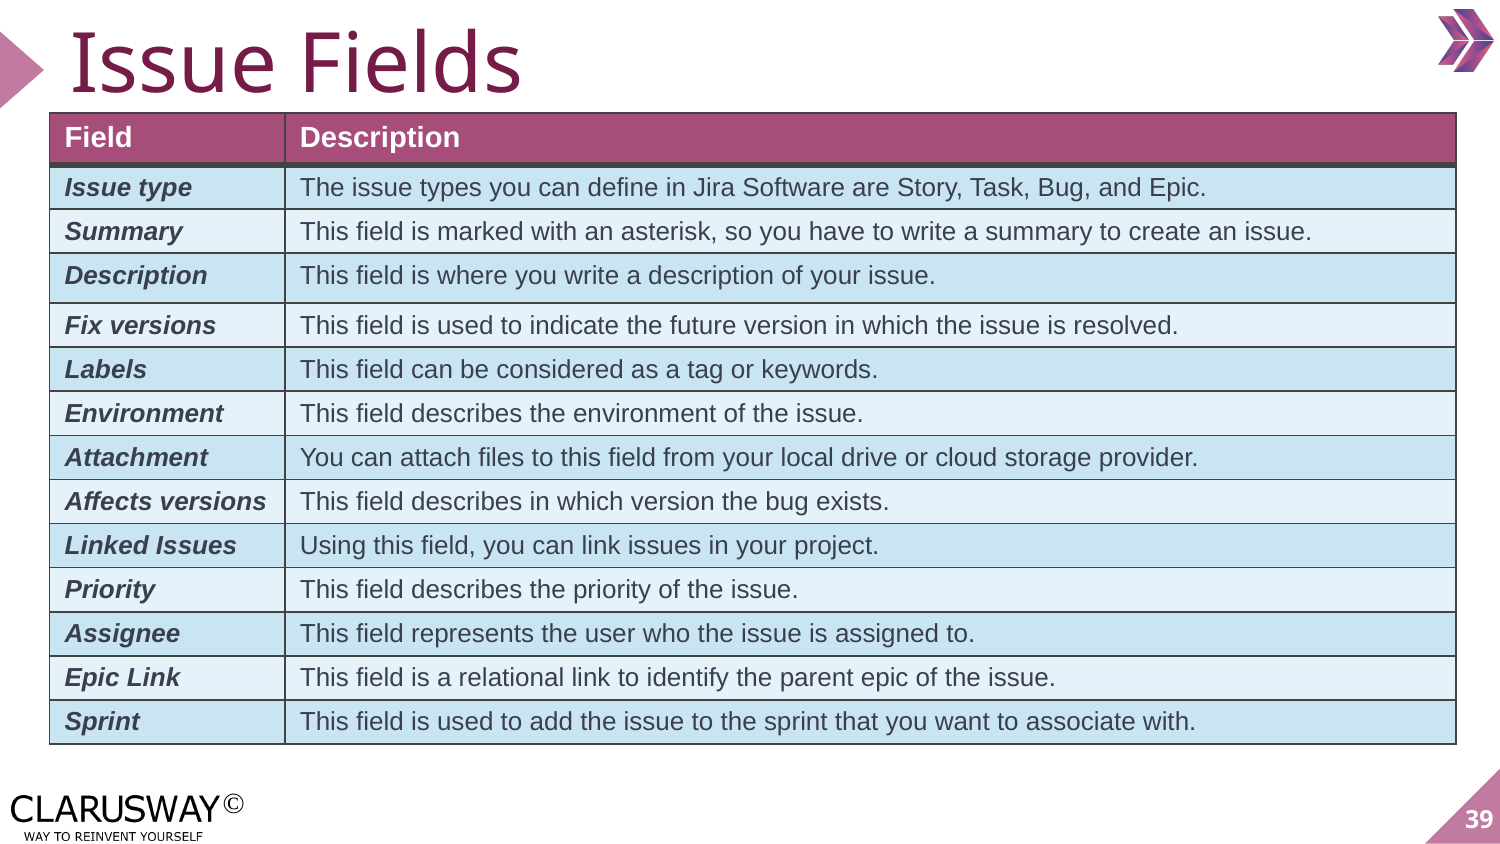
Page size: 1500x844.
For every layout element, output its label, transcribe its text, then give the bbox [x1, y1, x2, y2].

table_cell This field describes in which version the bug exists. [286, 480, 1455, 523]
table_cell This field is used to add the issue to the sprint that you want to associate with. [286, 701, 1455, 743]
table_cell This field represents the user who the issue is assigned to. [286, 613, 1455, 655]
slide_number ‹#› [1418, 760, 1494, 838]
table_cell Priority [50, 568, 284, 611]
table_cell Linked Issues [50, 524, 284, 567]
table_cell Sprint [50, 701, 284, 743]
table_cell The issue types you can define in Jira Software are Story, Task, Bug, and Epic. [286, 168, 1455, 208]
table_header Field [50, 114, 284, 162]
table_cell This field can be considered as a tag or keywords. [286, 348, 1455, 390]
table_cell This field is where you write a description of your issue. [286, 254, 1455, 302]
table_cell Issue type [50, 168, 284, 208]
picture [1438, 9, 1494, 72]
table_cell Description [50, 254, 284, 302]
table_cell Summary [50, 210, 284, 252]
table_cell Environment [50, 392, 284, 435]
table_cell This field is marked with an asterisk, so you have to write a summary to create an issue. [286, 210, 1455, 252]
table_cell Attachment [50, 436, 284, 479]
table_cell Fix versions [50, 304, 284, 346]
table_cell You can attach files to this field from your local drive or cloud storage provider. [286, 436, 1455, 479]
table_cell This field is used to indicate the future version in which the issue is resolved. [286, 304, 1455, 346]
table_cell Assignee [50, 613, 284, 655]
table_cell Labels [50, 348, 284, 390]
table_cell Epic Link [50, 657, 284, 699]
table_header Description [286, 114, 1455, 162]
table_cell This field is a relational link to identify the parent epic of the issue. [286, 657, 1455, 699]
table_cell This field describes the priority of the issue. [286, 568, 1455, 611]
table_cell Affects versions [50, 480, 284, 523]
table_cell This field describes the environment of the issue. [286, 392, 1455, 435]
table_cell Using this field, you can link issues in your project. [286, 524, 1455, 567]
title Issue Fields [70, 28, 997, 112]
picture [11, 795, 220, 841]
